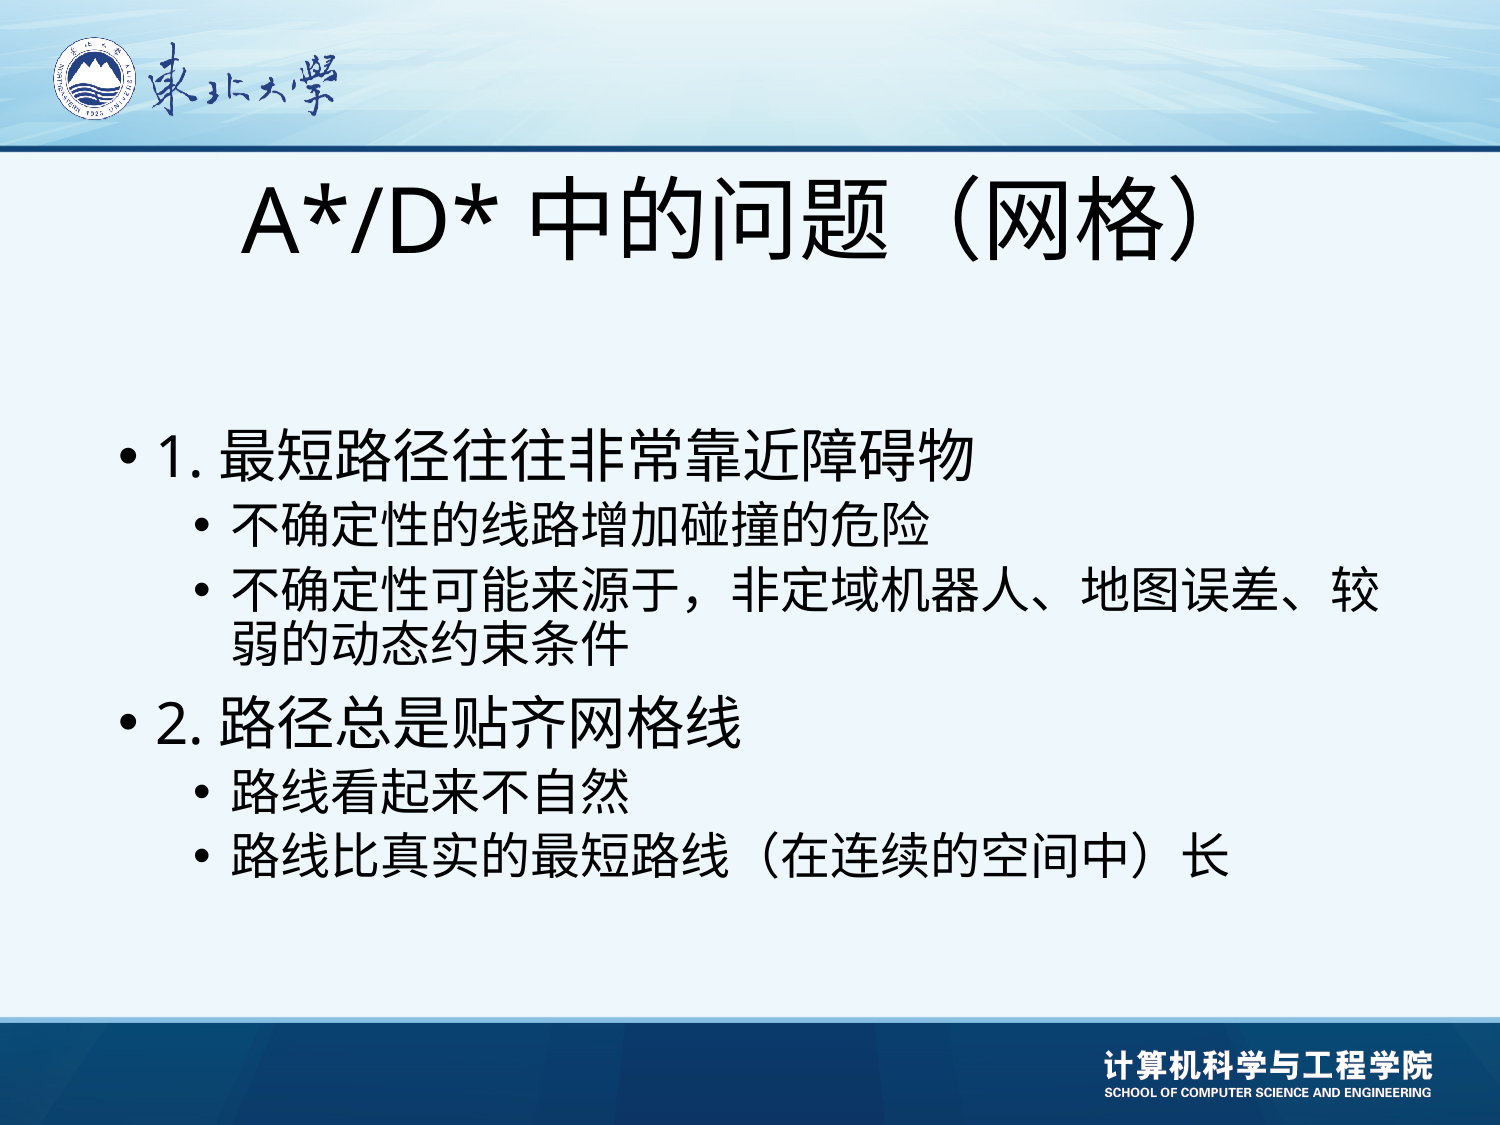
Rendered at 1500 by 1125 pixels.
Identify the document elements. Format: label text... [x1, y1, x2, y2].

list 1.最短路径往往非常靠近障碍物 不确定性的线路增加碰撞的危险 不确定性可能来源于，非定域机器人、地图误差、较弱的动态约束条件 2.路径总是贴齐网格线 路线看起来不自然 路线比真实的最短路线（在连续的空间中）长 [103, 299, 1397, 1014]
picture [0, 0, 1500, 1125]
title A*/D*中的问题（网格） [103, 162, 1397, 286]
